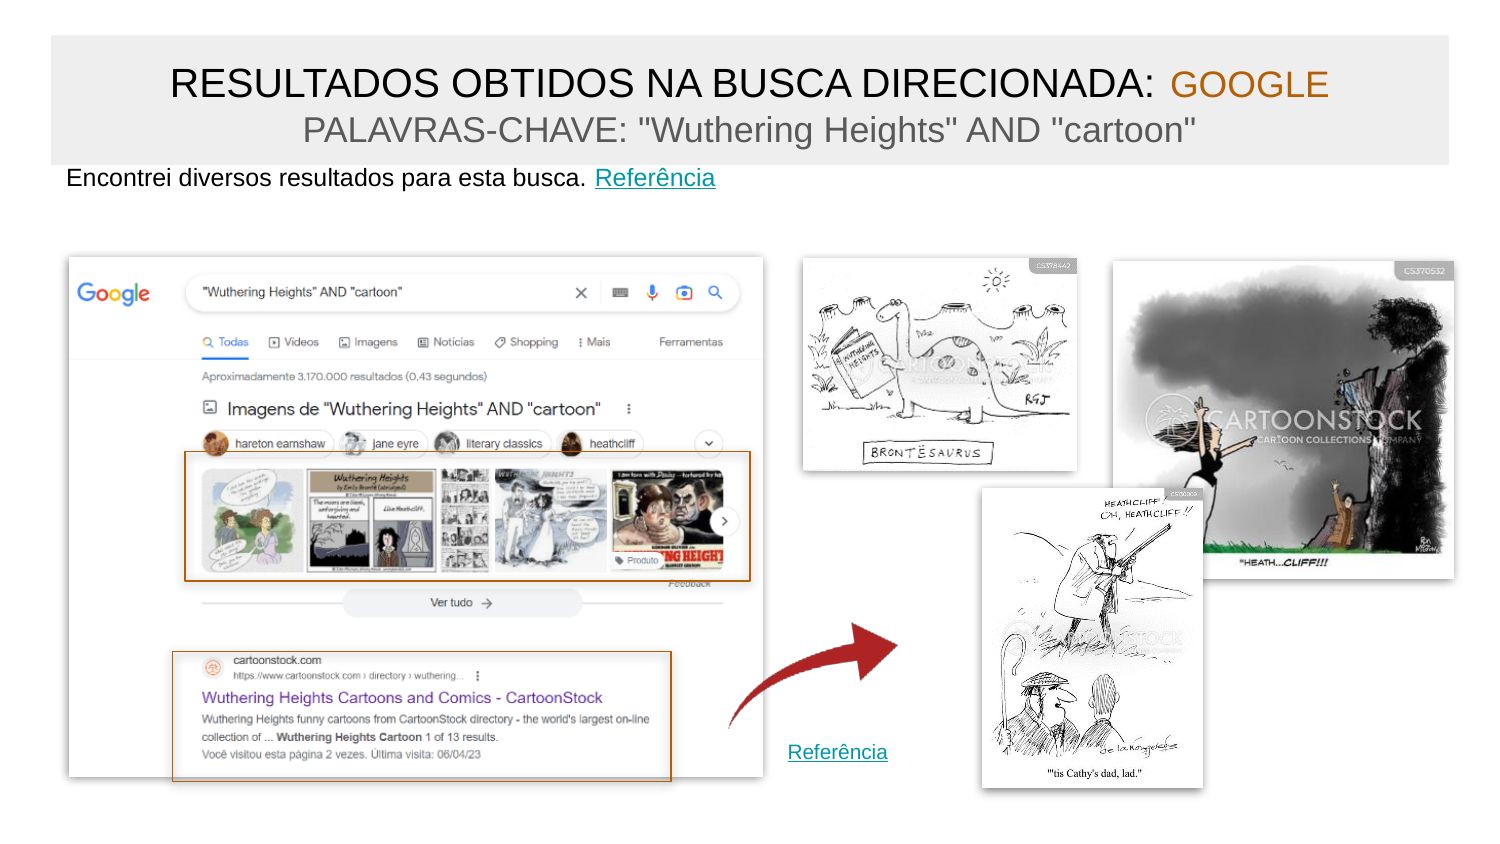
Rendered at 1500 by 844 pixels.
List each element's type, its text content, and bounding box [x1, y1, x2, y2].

text_box Encontrei diversos resultados para esta busca. Referência [51, 166, 1449, 207]
title RESULTADOS OBTIDOS NA BUSCA DIRECIONADA: GOOGLE PALAVRAS-CHAVE: "Wuthering Heights" AND "cartoon" [51, 35, 1449, 166]
text_box Referência [769, 751, 906, 779]
picture [803, 258, 1077, 471]
picture [982, 261, 1454, 789]
picture [68, 256, 949, 777]
